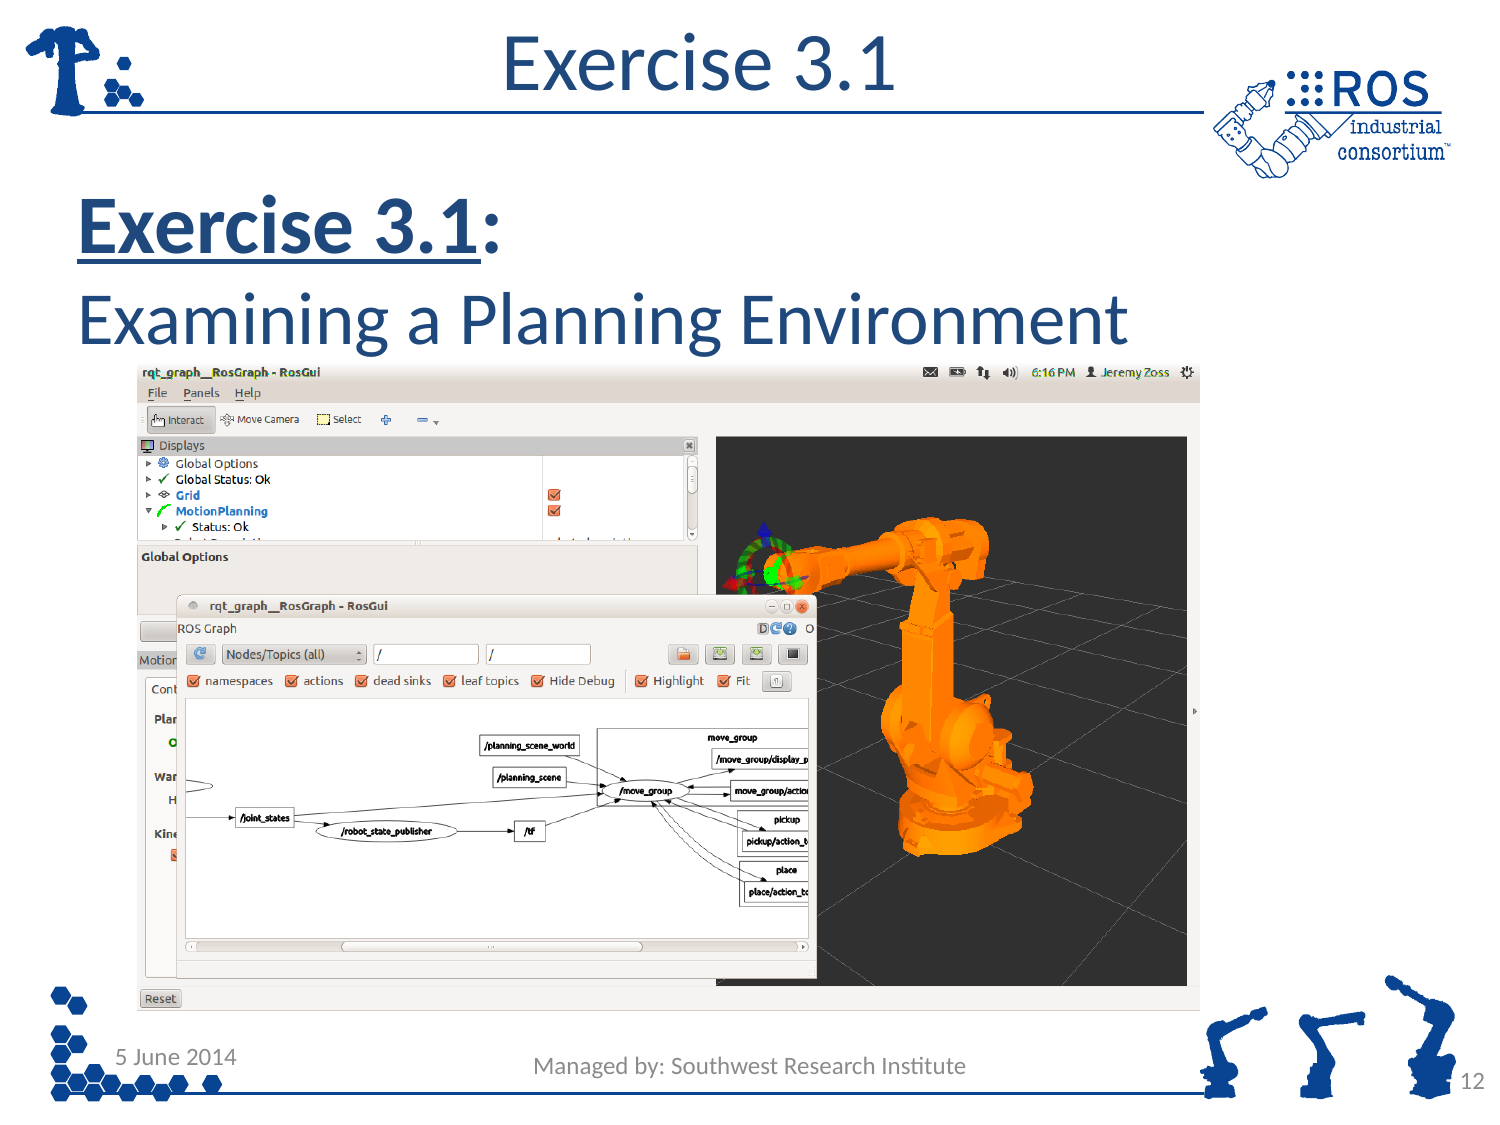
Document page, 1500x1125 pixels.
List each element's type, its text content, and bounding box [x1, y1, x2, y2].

text_box Exercise 3.1: Examining a Planning Environment [62, 162, 1438, 437]
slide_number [99, 1025, 388, 1085]
footer Managed by: Southwest Research Institute [468, 1042, 1032, 1103]
title Exercise 3.1 [150, 0, 1250, 113]
picture [137, 362, 1201, 1011]
slide_number 12 [1149, 1050, 1500, 1110]
